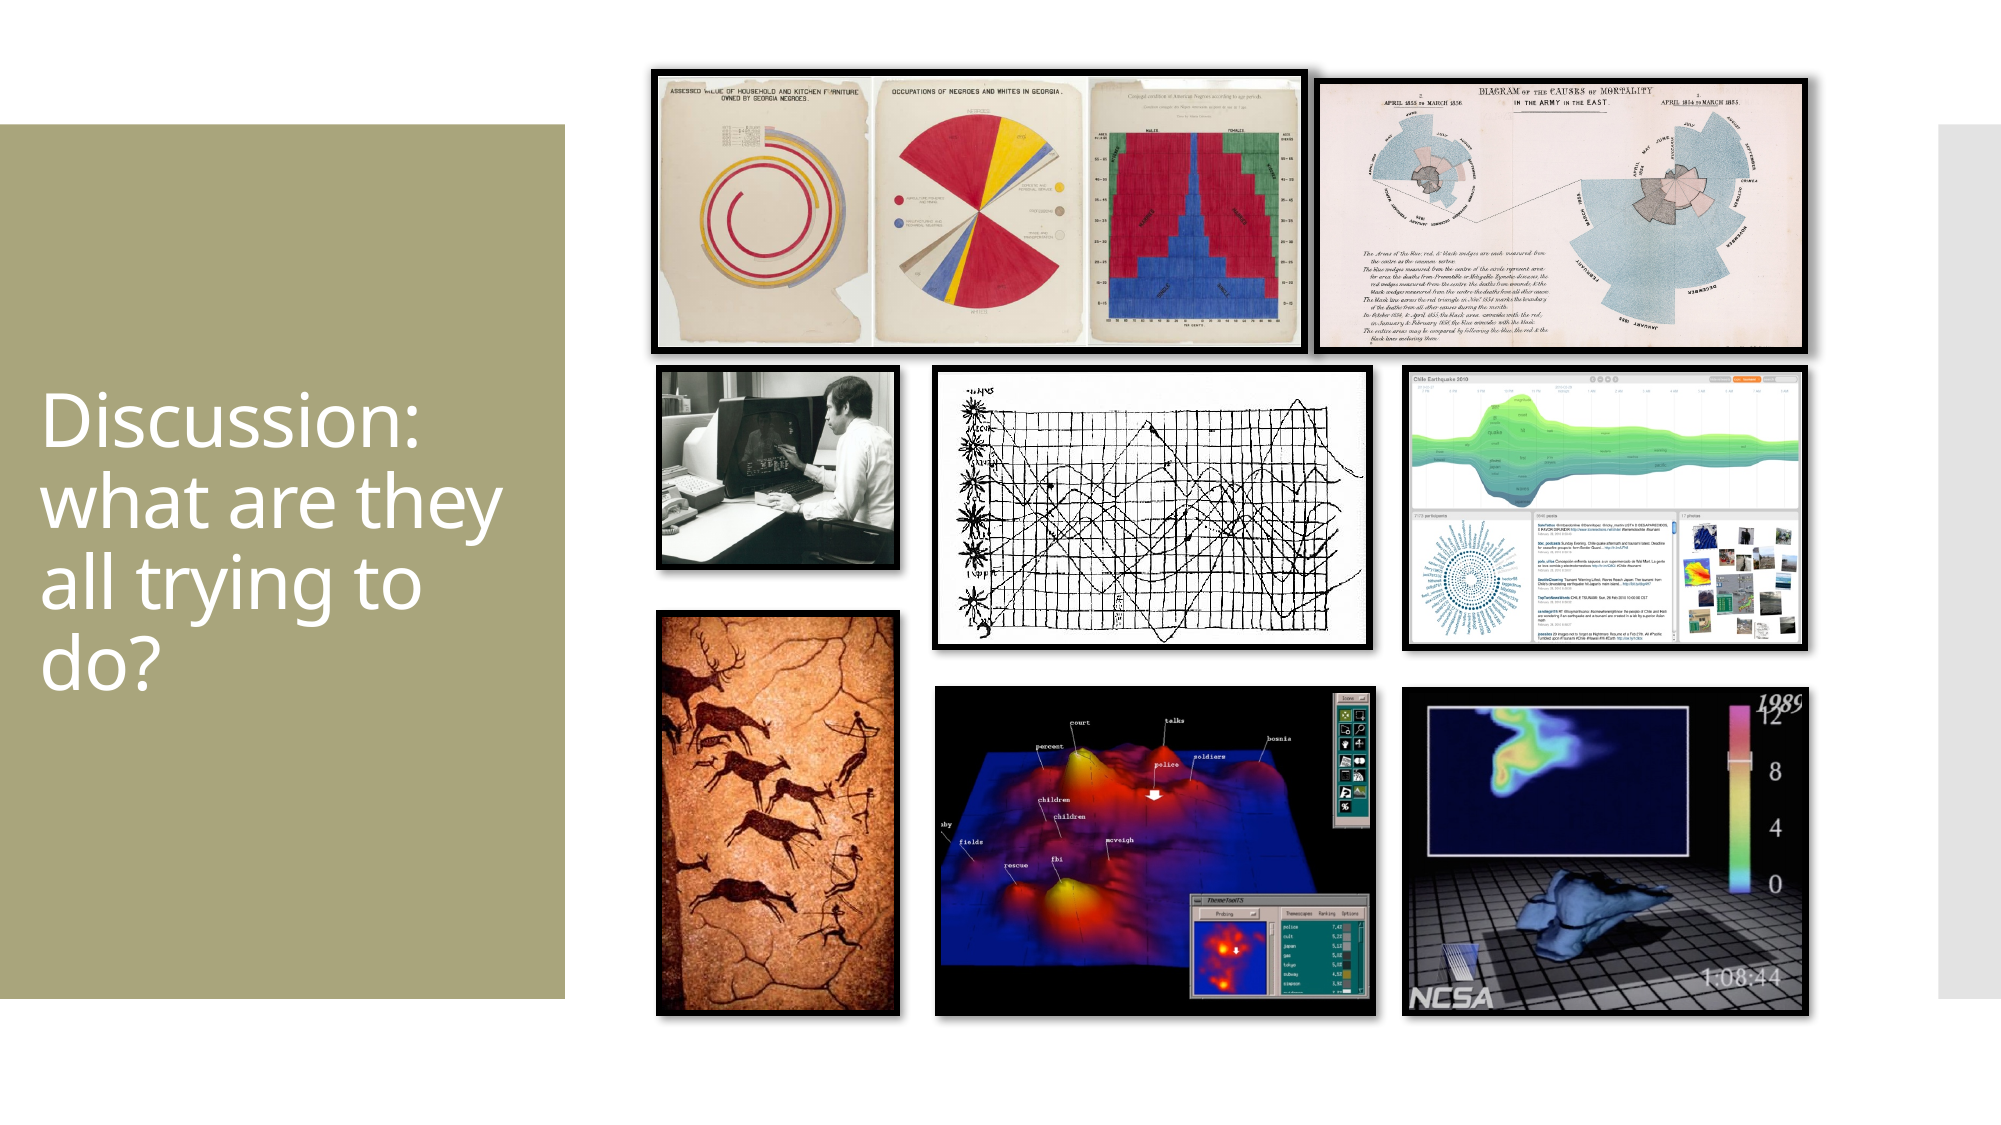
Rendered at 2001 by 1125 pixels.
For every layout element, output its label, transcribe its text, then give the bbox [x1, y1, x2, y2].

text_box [662, 371, 1803, 1011]
picture [1320, 83, 1803, 348]
picture [657, 75, 1302, 348]
text_box Discussion: what are they all trying to do? [24, 398, 532, 691]
